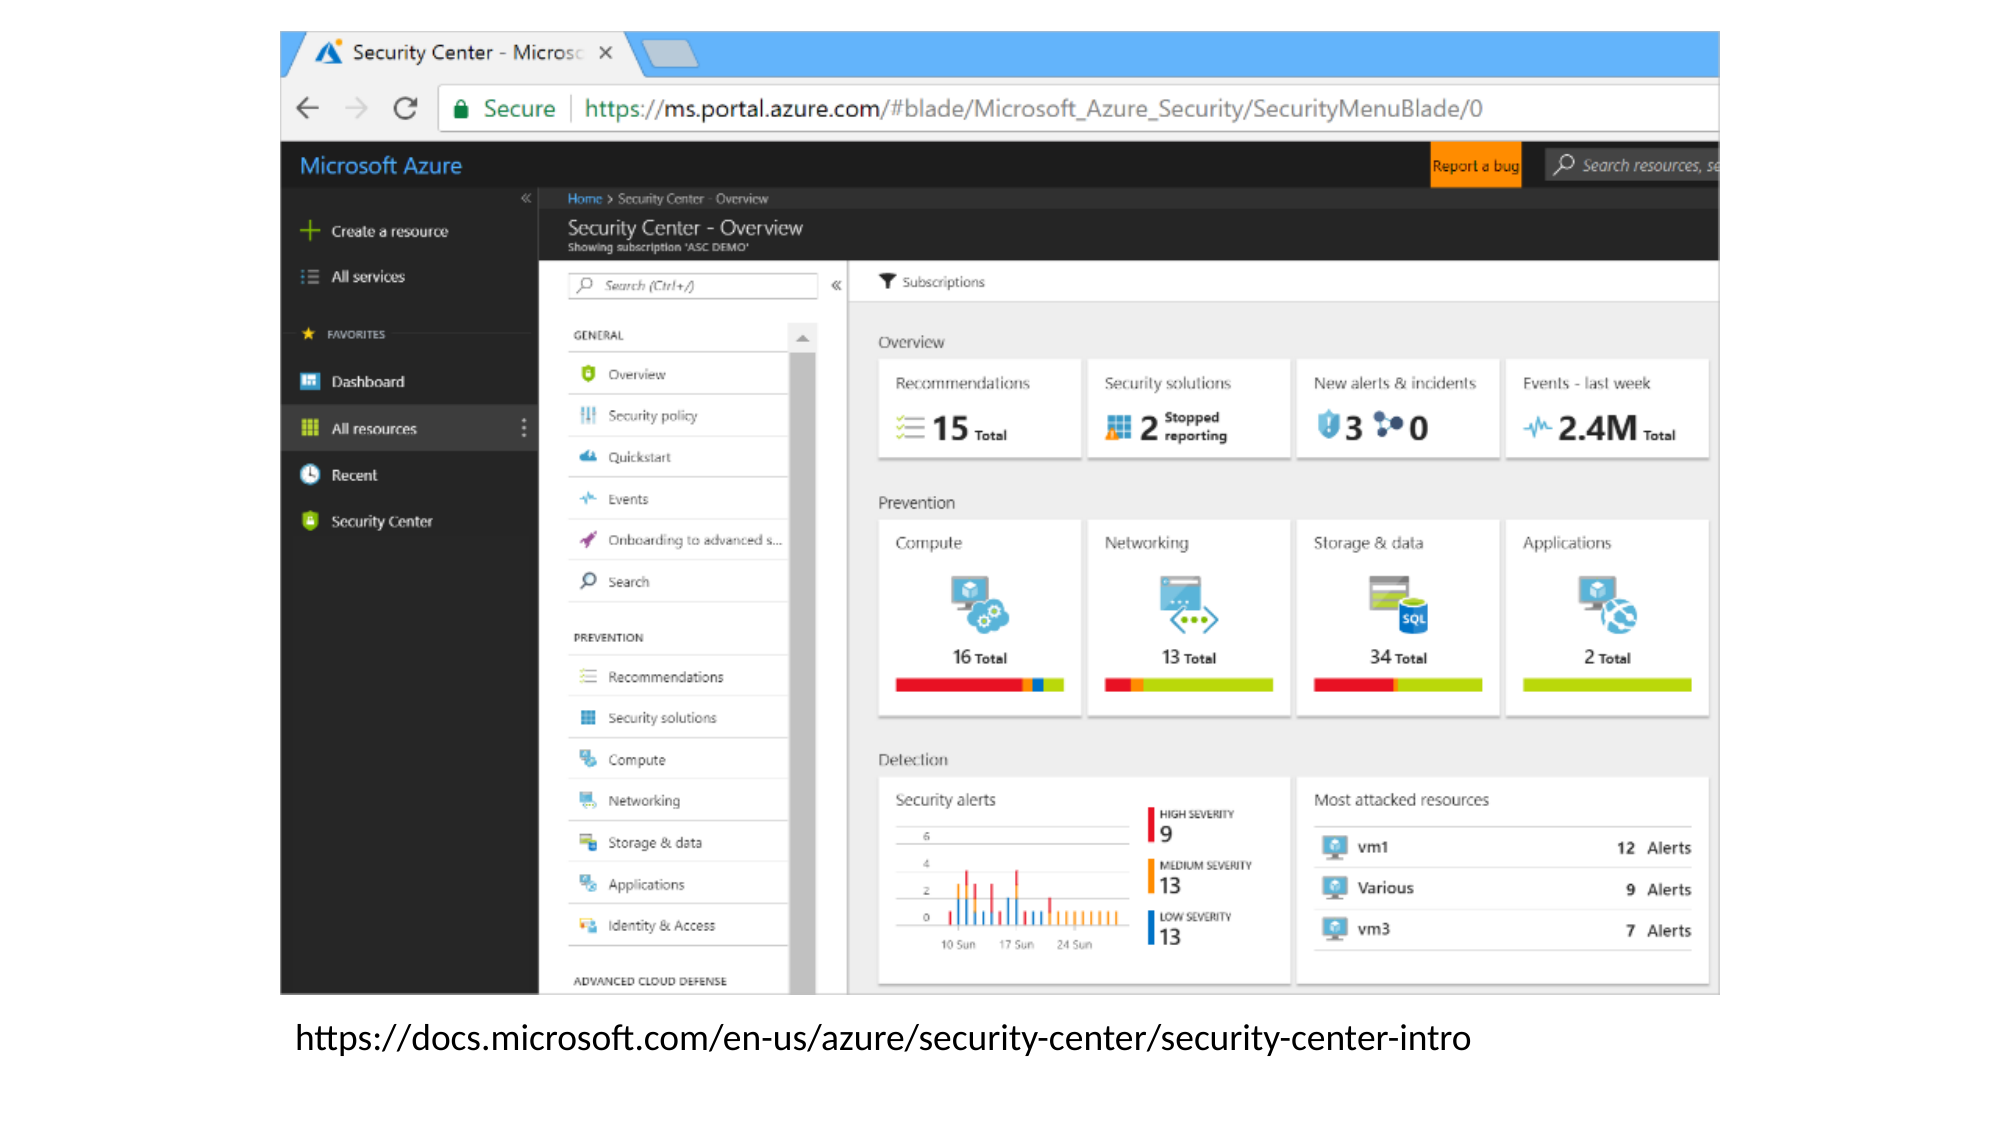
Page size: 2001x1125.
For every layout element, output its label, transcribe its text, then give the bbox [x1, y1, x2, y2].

text_box https://docs.microsoft.com/en-us/azure/security-center/security-center-intro [280, 1005, 1720, 1066]
picture [280, 31, 1720, 995]
